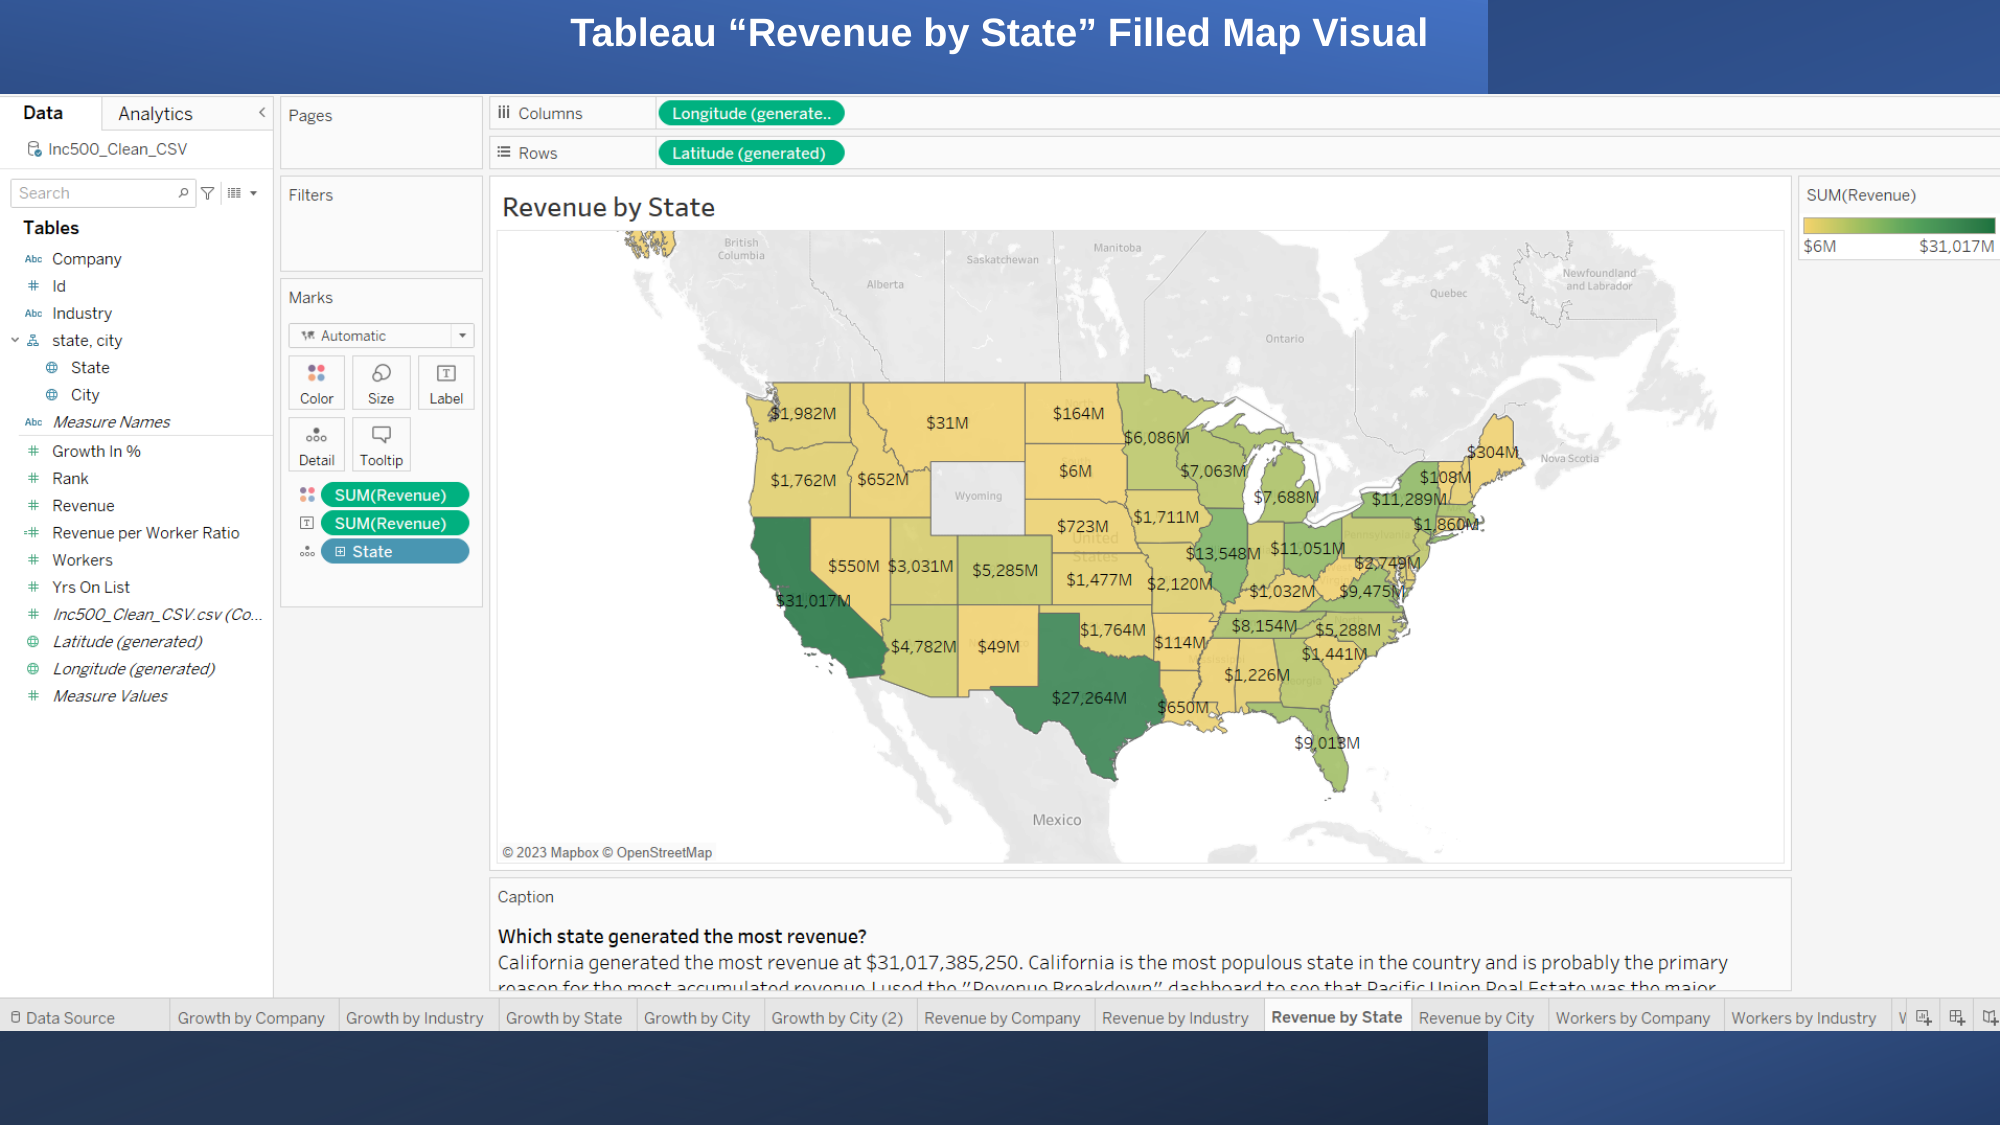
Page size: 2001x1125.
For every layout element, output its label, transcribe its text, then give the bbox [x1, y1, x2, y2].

text_box Tableau “Revenue by State” Filled Map Visual [0, 0, 2000, 94]
picture [0, 94, 2000, 1031]
text_box [0, 1031, 2000, 1125]
